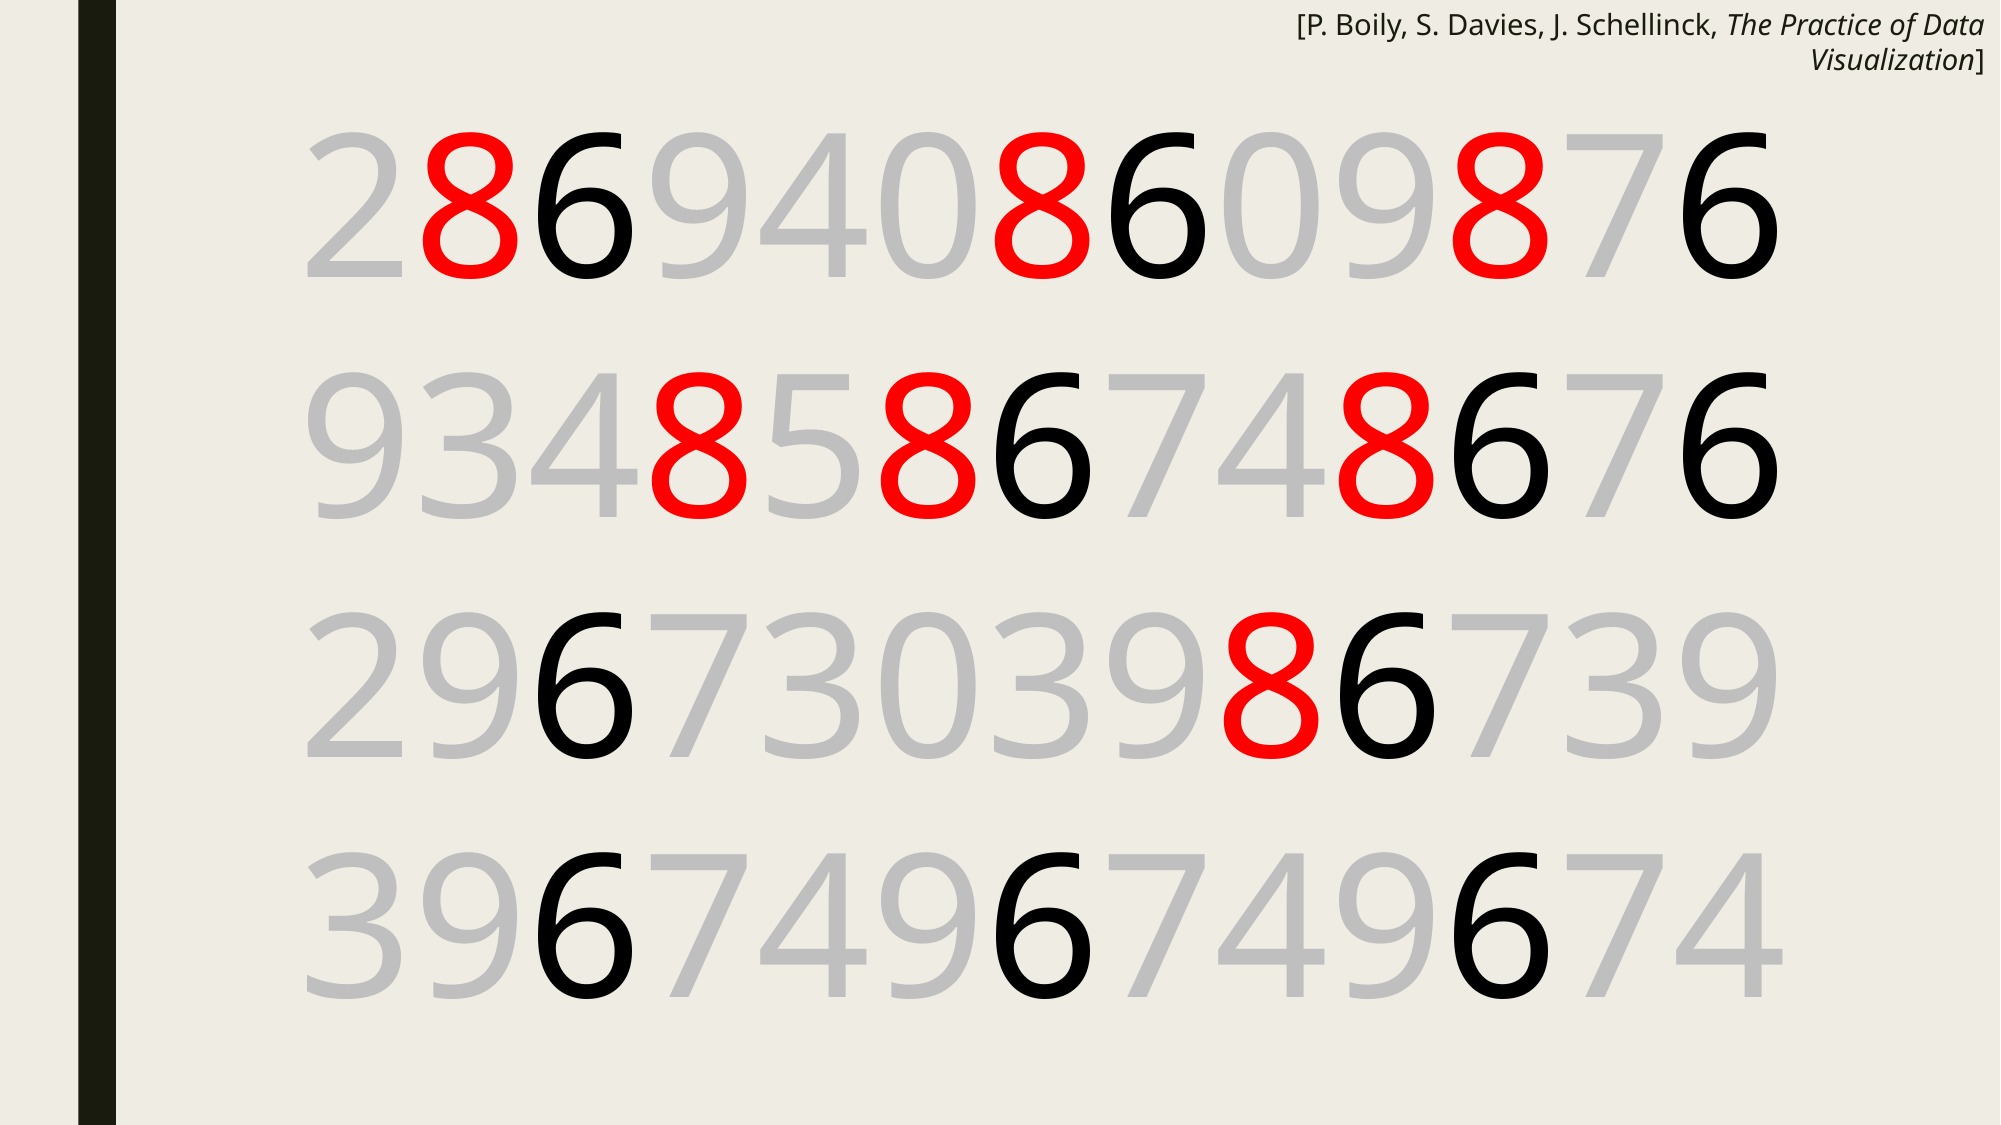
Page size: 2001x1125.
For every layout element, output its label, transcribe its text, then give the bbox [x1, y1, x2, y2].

text_box [P. Boily, S. Davies, J. Schellinck, The Practice of Data Visualization] [1132, 0, 2000, 87]
text_box 2869408609876 9348586748676 2967303986739 3967496749674 [284, 70, 1803, 1045]
